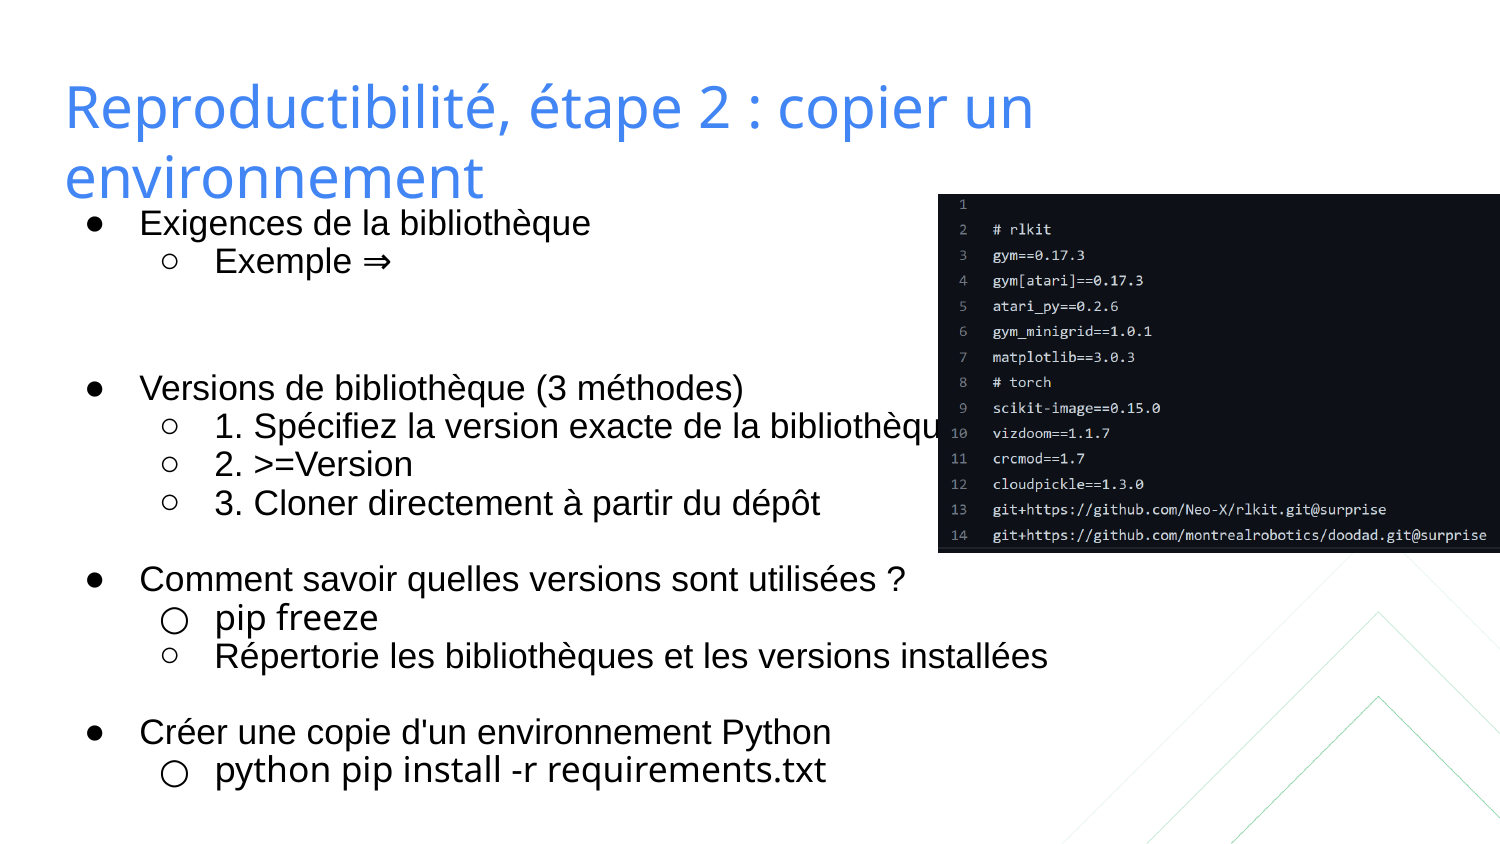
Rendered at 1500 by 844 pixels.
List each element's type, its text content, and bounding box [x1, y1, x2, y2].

title Reproductibilité, étape 2 : copier un environnement [64, 70, 1437, 204]
picture [0, 0, 1500, 844]
list Exigences de la bibliothèque Exemple ⇒ Versions de bibliothèque (3 méthodes) 1. Spécifiez la version exacte de la bibliothèque 2. >=Version 3. Cloner directement à partir du dépôt Comment savoir quelles versions sont utilisées ? pip freeze Répertorie les bibliothèques et les versions installées Créer une copie d'un environnement Python python pip install -r requirements.txt [64, 204, 1265, 737]
